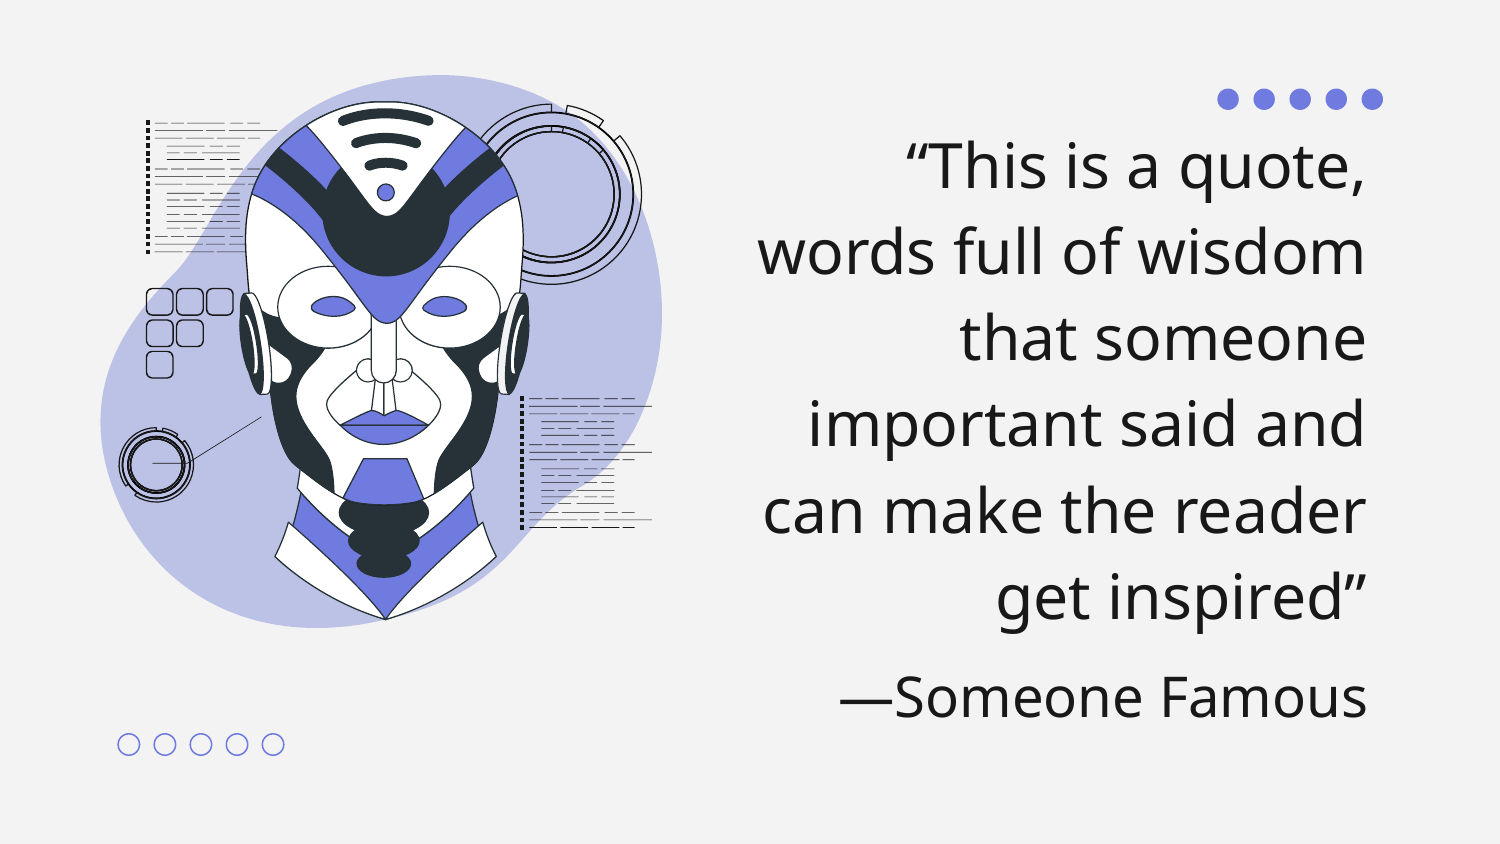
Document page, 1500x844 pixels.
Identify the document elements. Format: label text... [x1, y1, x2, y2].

subtitle “This is a quote, words full of wisdom that someone important said and can make the reader get inspired” [701, 181, 1383, 646]
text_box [1217, 88, 1384, 111]
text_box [78, 74, 669, 629]
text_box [117, 733, 284, 756]
title —Someone Famous [701, 646, 1383, 756]
